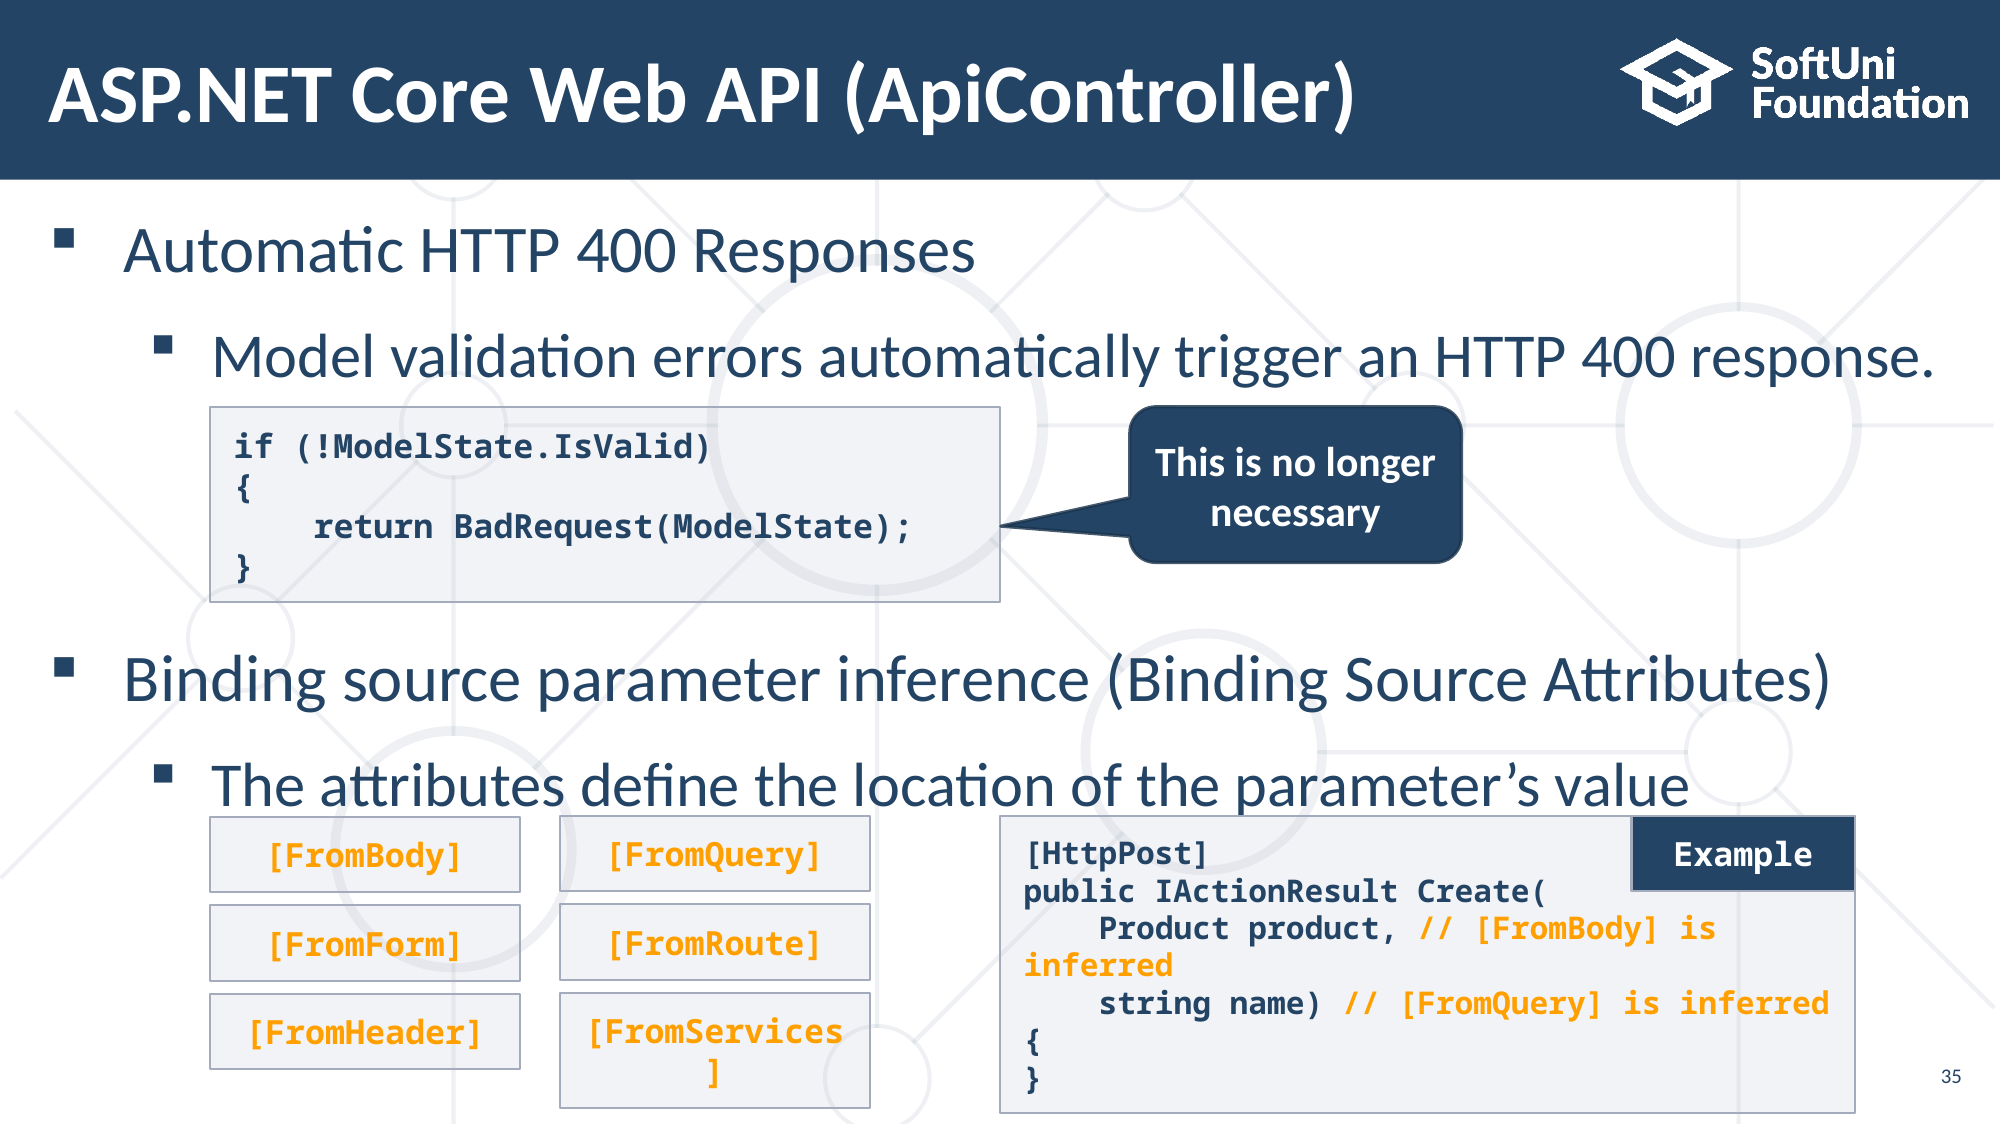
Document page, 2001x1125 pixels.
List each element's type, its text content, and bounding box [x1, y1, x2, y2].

text_box [FromBody] [210, 816, 521, 893]
text_box [FromRoute] [559, 904, 870, 980]
text_box [FromQuery] [559, 815, 870, 891]
slide_number 35 [1897, 1049, 1968, 1100]
text_box [FromHeader] [210, 994, 521, 1070]
text_box Example [1631, 815, 1855, 891]
text_box [HttpPost] public IActionResult Create( Product product, // [FromBody] is inferred string name) // [FromQuery] is inferred { } [999, 815, 1855, 1114]
title ASP.NET Core Web API (ApiController) [31, 16, 1591, 162]
text_box This is no longer necessary [998, 404, 1464, 565]
picture [1619, 38, 1968, 126]
list Automatic HTTP 400 Responses Model validation errors automatically trigger an HTTP 400 response. Binding source parameter inference (Binding Source Attributes) The attributes define the location of the parameter’s value [31, 196, 1970, 1075]
text_box if (!ModelState.IsValid) { return BadRequest(ModelState); } [210, 407, 1000, 603]
text_box [FromServices] [559, 992, 870, 1109]
text_box [FromForm] [210, 905, 521, 981]
